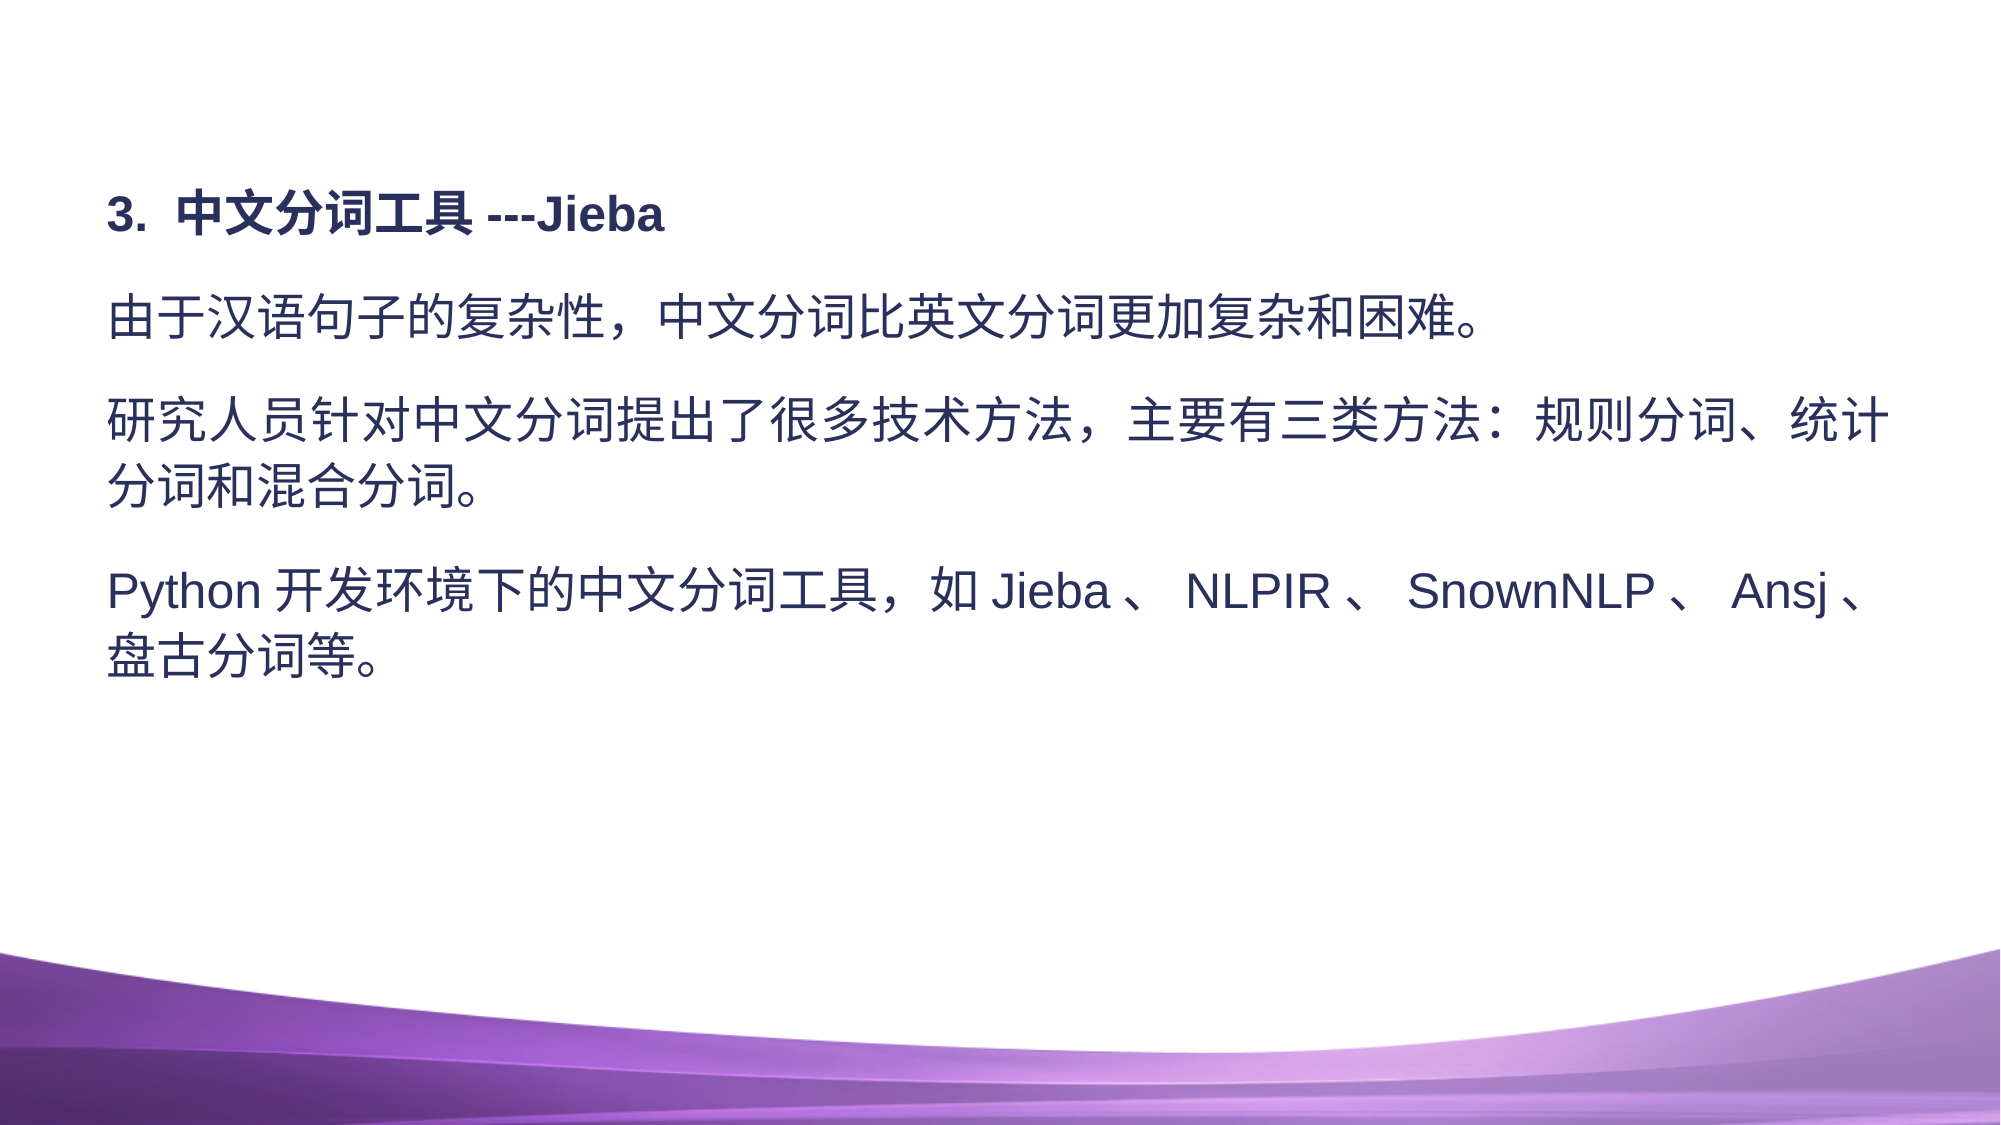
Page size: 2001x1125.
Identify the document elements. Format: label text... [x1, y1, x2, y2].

list 3. 中文分词工具---Jieba 由于汉语句子的复杂性，中文分词比英文分词更加复杂和困难。 研究人员针对中文分词提出了很多技术方法，主要有三类方法：规则分词、统计分词和混合分词。 Python开发环境下的中文分词工具，如Jieba、NLPIR、SnownNLP、Ansj、盘古分词等。 [91, 168, 1906, 1021]
picture [0, 943, 2001, 1125]
